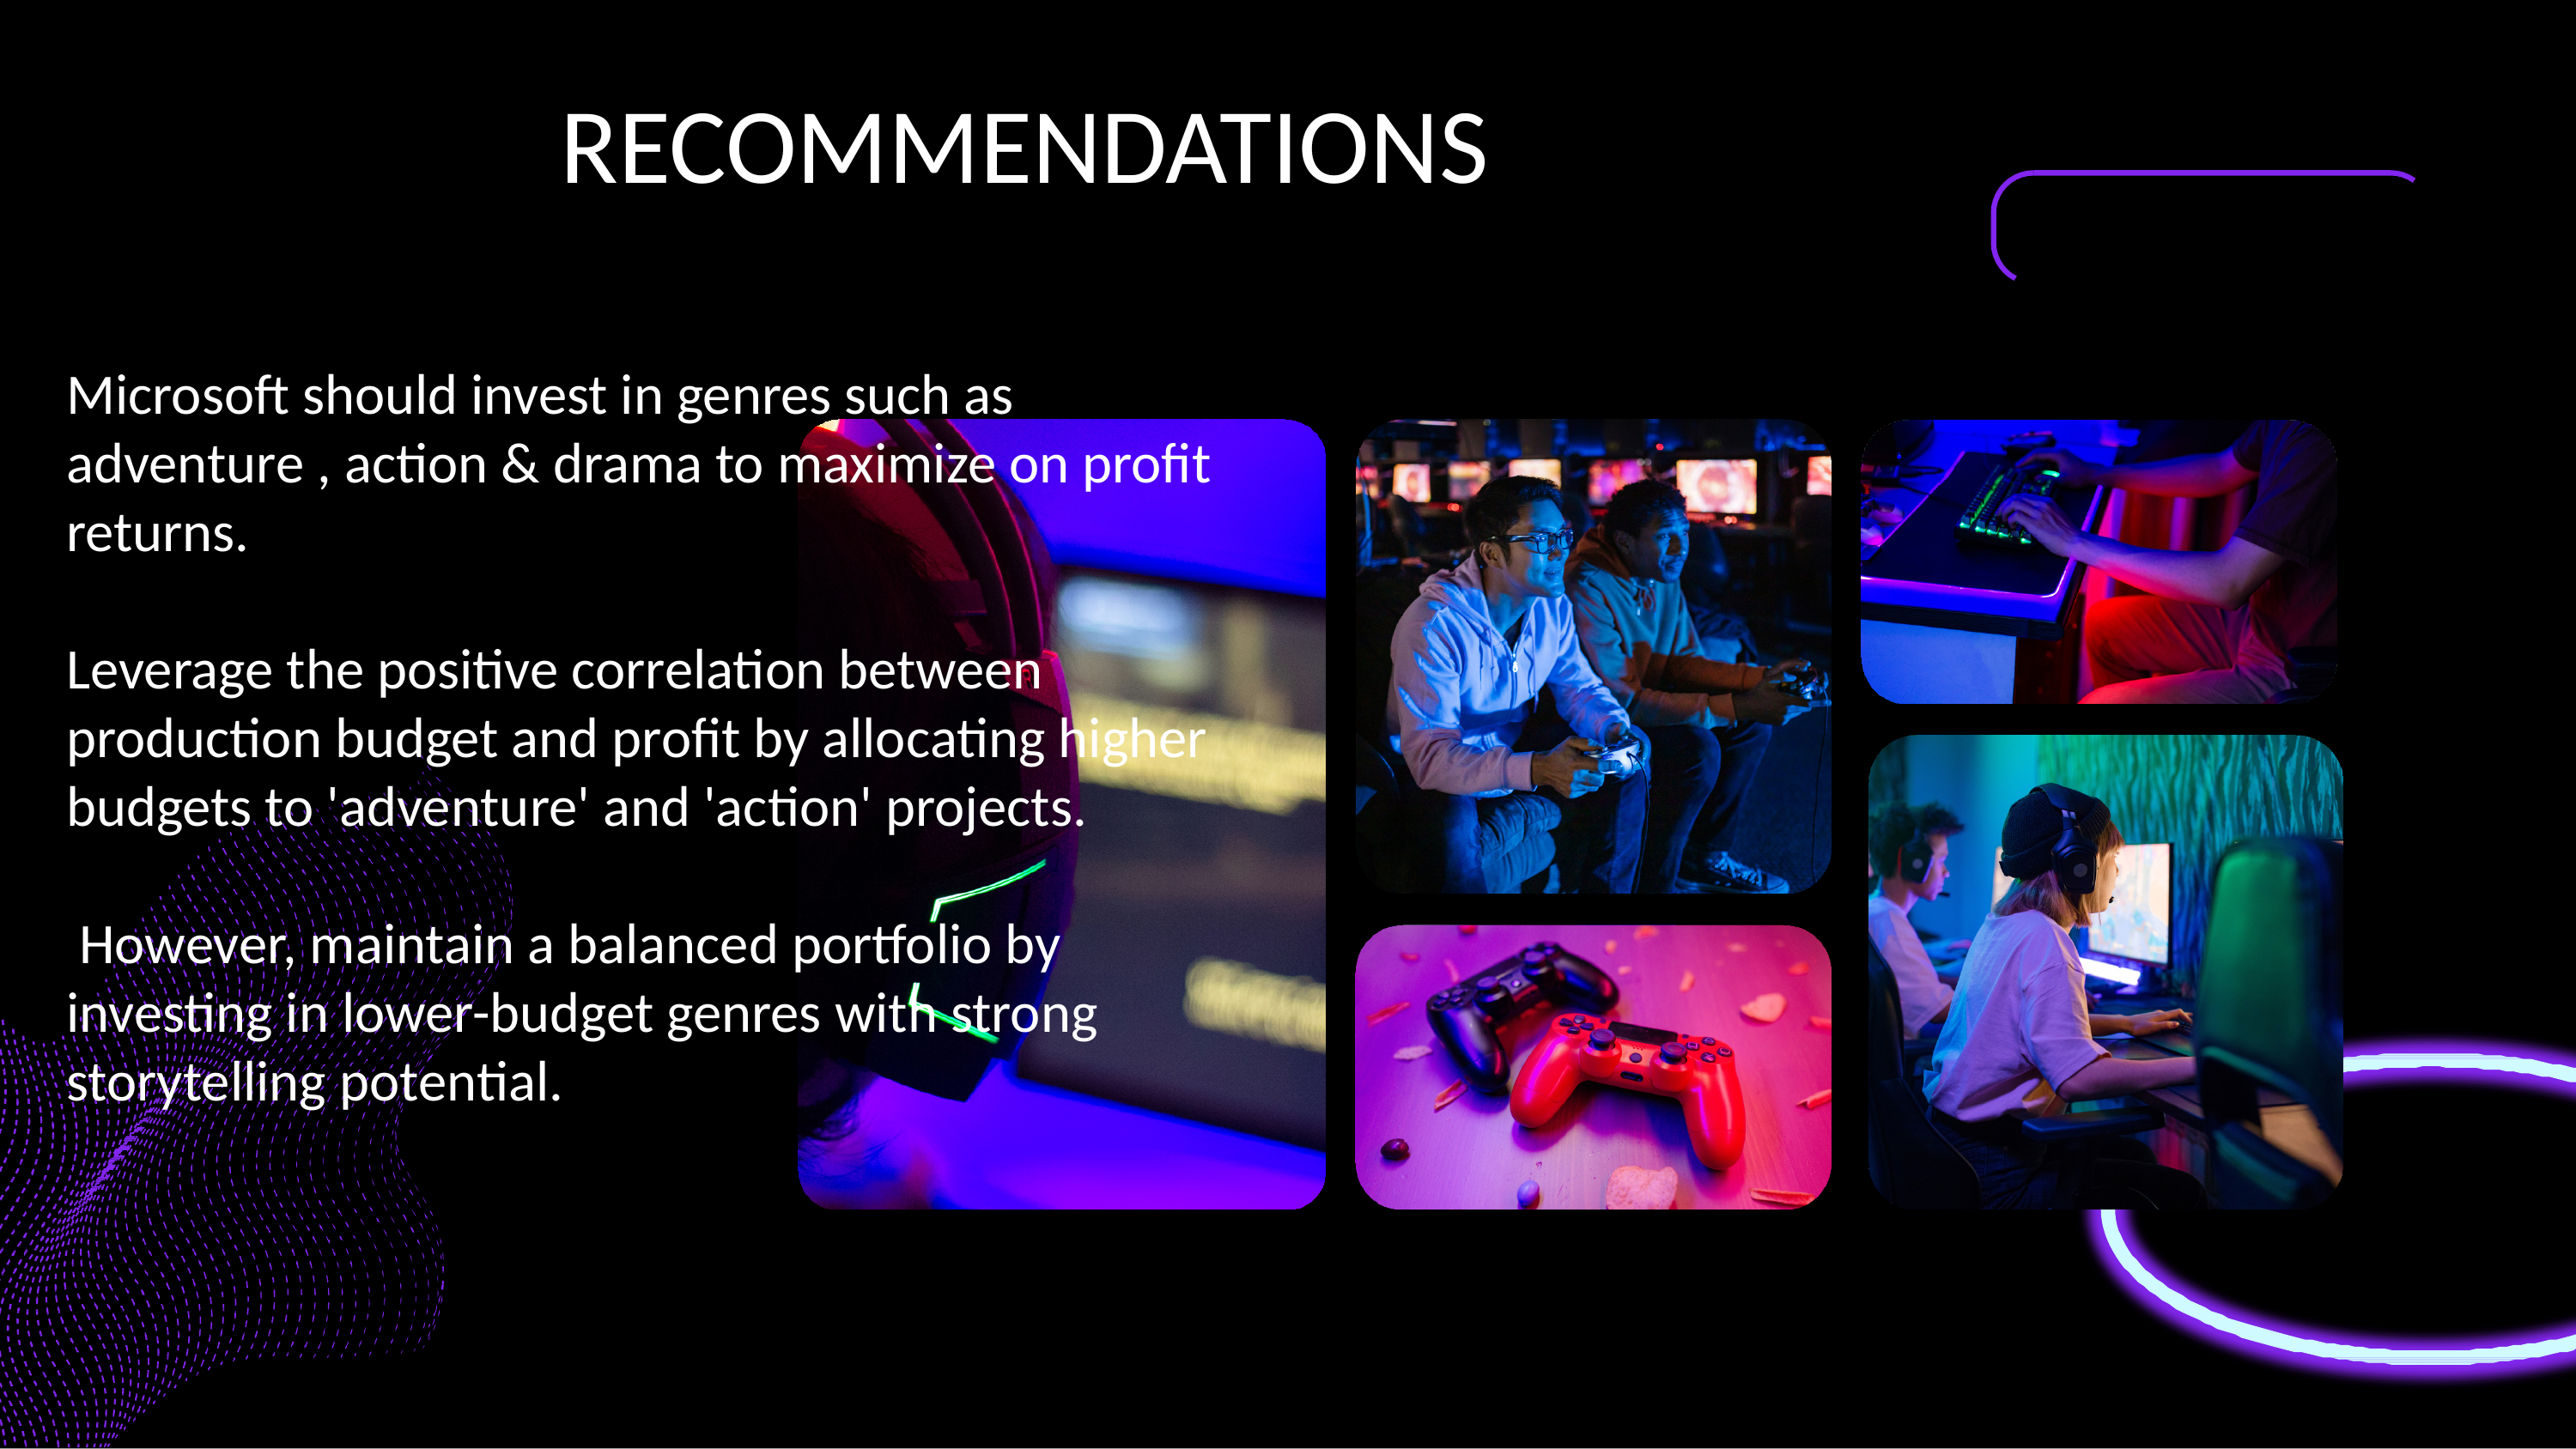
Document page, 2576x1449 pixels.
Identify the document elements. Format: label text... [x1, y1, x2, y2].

text_box [46, 1227, 51, 1233]
text_box [22, 1232, 27, 1239]
text_box [52, 1390, 58, 1397]
text_box [305, 1248, 309, 1256]
text_box [40, 1222, 46, 1228]
text_box [137, 1405, 142, 1414]
text_box Microsoft should invest in genres such as adventure , action & drama to maximize on profit returns. Leverage the positive correlation between production budget and profit by allocating higher budgets to 'adventure' and 'action' projects. However, maintain a balanced portfolio by investing in lower-budget genres with strong storytelling potential. [53, 282, 1235, 1226]
text_box [198, 1259, 203, 1267]
text_box [9, 1380, 14, 1386]
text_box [1867, 734, 2576, 1397]
text_box [134, 1278, 139, 1285]
text_box [33, 1192, 38, 1199]
text_box [133, 1336, 137, 1343]
text_box [28, 1397, 33, 1403]
text_box [52, 1361, 57, 1367]
text_box [46, 1350, 51, 1358]
text_box [339, 1235, 343, 1242]
text_box [114, 1343, 118, 1351]
text_box [97, 1252, 100, 1260]
text_box [128, 1268, 133, 1274]
text_box [13, 1410, 18, 1417]
text_box [86, 1313, 91, 1320]
text_box [23, 1385, 28, 1392]
text_box [118, 1423, 126, 1432]
text_box [119, 1306, 125, 1312]
text_box [25, 1275, 29, 1282]
text_box [200, 1359, 204, 1367]
text_box [1, 1268, 5, 1276]
text_box [440, 1252, 444, 1260]
text_box [76, 1379, 81, 1385]
text_box [290, 1341, 295, 1348]
text_box [18, 1377, 23, 1383]
text_box [39, 1235, 45, 1242]
text_box [28, 1253, 33, 1260]
text_box [94, 1302, 98, 1310]
picture [1355, 417, 1832, 894]
text_box [197, 1230, 202, 1239]
text_box [10, 1228, 15, 1234]
text_box [2, 1428, 5, 1437]
text_box [245, 1319, 248, 1328]
text_box [147, 1397, 151, 1404]
text_box [7, 1148, 11, 1155]
text_box [166, 1282, 171, 1290]
text_box [137, 1259, 143, 1265]
text_box [191, 1278, 196, 1287]
text_box [27, 1296, 30, 1305]
text_box [3, 1214, 9, 1221]
text_box [263, 1341, 267, 1349]
text_box [28, 1286, 33, 1294]
text_box [43, 1398, 48, 1406]
text_box [240, 1228, 245, 1236]
text_box [187, 1266, 191, 1274]
text_box [148, 1250, 153, 1256]
text_box [105, 1230, 108, 1239]
text_box [276, 1341, 281, 1349]
text_box [344, 1341, 349, 1349]
text_box [137, 1309, 141, 1317]
text_box [8, 1400, 13, 1406]
text_box [440, 1281, 444, 1290]
text_box [42, 1425, 46, 1434]
text_box [71, 1368, 76, 1376]
text_box [285, 1275, 289, 1283]
text_box [23, 1263, 28, 1269]
text_box [31, 1167, 35, 1176]
text_box [252, 1227, 258, 1234]
text_box [41, 1264, 46, 1272]
text_box [1, 1019, 5, 1026]
text_box [99, 1313, 104, 1319]
text_box [33, 1405, 38, 1412]
text_box [9, 1205, 15, 1211]
text_box [35, 1296, 39, 1305]
text_box [1, 1296, 4, 1305]
text_box [26, 1179, 31, 1185]
text_box [216, 1341, 221, 1349]
text_box [21, 1187, 27, 1193]
text_box [34, 1255, 39, 1262]
text_box [67, 1238, 71, 1246]
text_box [23, 1361, 27, 1367]
text_box [38, 1390, 43, 1396]
text_box [108, 1284, 113, 1292]
text_box [197, 1341, 200, 1349]
text_box [83, 1334, 88, 1342]
text_box [60, 1349, 65, 1356]
text_box RECOMMENDATIONS [547, 70, 1814, 211]
text_box [39, 1105, 43, 1113]
text_box [410, 1227, 415, 1233]
text_box [13, 1039, 17, 1046]
text_box [185, 1298, 188, 1307]
text_box [17, 1339, 21, 1346]
text_box [33, 1245, 39, 1251]
text_box [109, 1253, 112, 1262]
text_box [88, 1261, 93, 1269]
text_box [191, 1248, 197, 1256]
text_box [170, 1263, 175, 1270]
text_box [62, 1380, 67, 1386]
text_box [14, 1367, 18, 1374]
picture [1355, 924, 1832, 1210]
text_box [160, 1271, 165, 1277]
text_box [167, 1380, 172, 1389]
picture [1861, 417, 2337, 704]
text_box [158, 1241, 163, 1249]
text_box [110, 1332, 114, 1340]
picture [797, 417, 1326, 1210]
text_box [264, 1250, 269, 1258]
text_box [110, 1420, 114, 1428]
text_box [27, 1202, 33, 1208]
text_box [47, 1410, 52, 1416]
text_box [142, 1238, 147, 1246]
text_box [65, 1359, 70, 1365]
text_box [98, 1364, 102, 1373]
text_box [22, 1210, 27, 1217]
text_box [55, 1428, 58, 1437]
text_box [250, 1343, 254, 1349]
text_box [34, 1214, 39, 1221]
text_box [0, 1246, 4, 1254]
text_box [265, 1226, 270, 1233]
text_box [252, 1252, 256, 1260]
text_box [125, 1314, 130, 1322]
text_box [295, 1261, 300, 1269]
text_box [32, 1428, 36, 1437]
text_box [46, 1212, 52, 1219]
text_box [15, 1197, 21, 1203]
text_box [52, 1253, 56, 1260]
text_box [193, 1354, 197, 1361]
text_box [42, 1372, 47, 1378]
text_box [60, 1316, 64, 1325]
text_box [313, 1235, 317, 1244]
text_box [152, 1230, 157, 1236]
text_box [254, 1331, 258, 1338]
text_box [18, 1273, 23, 1279]
text_box [131, 1298, 136, 1307]
text_box [114, 1294, 119, 1300]
text_box [36, 1060, 40, 1067]
text_box [88, 1345, 94, 1351]
text_box [120, 1364, 124, 1373]
text_box [51, 1226, 70, 1240]
text_box [117, 1324, 122, 1331]
text_box [16, 1220, 21, 1226]
text_box [66, 1390, 71, 1397]
text_box [125, 1288, 130, 1294]
text_box [39, 1070, 44, 1077]
text_box [325, 1235, 331, 1244]
text_box [112, 1313, 117, 1320]
text_box [58, 1250, 62, 1258]
text_box [140, 1289, 145, 1295]
text_box [154, 1261, 159, 1267]
text_box [144, 1382, 148, 1391]
text_box [45, 1255, 50, 1262]
text_box [37, 1361, 42, 1367]
text_box [104, 1441, 111, 1447]
text_box [176, 1275, 180, 1282]
text_box [1, 1361, 5, 1367]
text_box [46, 1197, 51, 1203]
text_box [227, 1232, 232, 1240]
text_box [156, 1361, 160, 1369]
text_box [46, 1062, 51, 1069]
text_box [18, 1296, 22, 1303]
text_box [104, 1273, 108, 1282]
text_box [80, 1357, 85, 1363]
text_box [174, 1245, 179, 1251]
text_box [304, 1341, 308, 1349]
text_box [57, 1370, 62, 1376]
text_box [42, 1341, 46, 1348]
text_box [55, 1294, 58, 1303]
text_box [132, 1246, 137, 1254]
text_box [47, 1380, 52, 1386]
text_box [291, 1248, 295, 1256]
text_box [73, 1314, 77, 1322]
text_box [168, 1234, 173, 1240]
text_box [212, 1354, 216, 1361]
text_box [204, 1243, 209, 1249]
text_box [45, 1235, 59, 1244]
text_box [3, 1157, 8, 1163]
text_box [331, 1248, 336, 1256]
text_box [111, 1433, 118, 1439]
text_box [115, 1232, 118, 1240]
text_box [123, 1255, 127, 1264]
text_box [299, 1235, 304, 1244]
text_box [11, 1250, 16, 1256]
text_box [203, 1271, 207, 1279]
text_box [39, 1415, 43, 1422]
text_box [15, 1167, 20, 1174]
text_box [182, 1361, 186, 1369]
text_box [102, 1343, 106, 1349]
text_box [331, 1341, 335, 1349]
text_box [3, 1405, 7, 1414]
text_box [258, 1278, 262, 1287]
text_box [36, 1319, 40, 1326]
text_box [118, 1276, 124, 1283]
text_box [210, 1253, 214, 1262]
text_box [176, 1318, 179, 1326]
text_box [110, 1364, 113, 1373]
text_box [33, 1380, 38, 1386]
text_box [164, 1252, 169, 1260]
text_box [118, 1245, 123, 1252]
text_box [52, 1418, 56, 1426]
text_box [29, 1064, 33, 1072]
text_box [33, 1350, 37, 1358]
text_box [56, 1339, 60, 1346]
text_box [100, 1293, 106, 1300]
text_box [39, 1255, 44, 1264]
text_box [1990, 169, 2432, 282]
text_box [48, 1318, 52, 1326]
text_box [23, 1248, 28, 1256]
text_box [181, 1286, 185, 1294]
text_box [209, 1226, 214, 1233]
text_box [69, 1304, 73, 1312]
text_box [10, 1425, 14, 1434]
text_box [428, 1331, 431, 1340]
text_box [185, 1238, 191, 1244]
text_box [141, 1321, 145, 1328]
text_box [181, 1255, 186, 1264]
text_box [85, 1367, 89, 1374]
text_box [28, 1223, 33, 1229]
text_box [239, 1255, 243, 1264]
text_box [39, 1275, 42, 1283]
text_box [155, 1291, 161, 1299]
text_box [96, 1282, 100, 1290]
text_box [130, 1325, 134, 1333]
text_box [29, 1341, 33, 1348]
text_box [22, 1148, 27, 1155]
text_box [164, 1364, 167, 1373]
text_box [131, 1404, 135, 1412]
text_box [146, 1300, 150, 1308]
text_box [39, 1126, 43, 1135]
text_box [8, 1276, 13, 1283]
